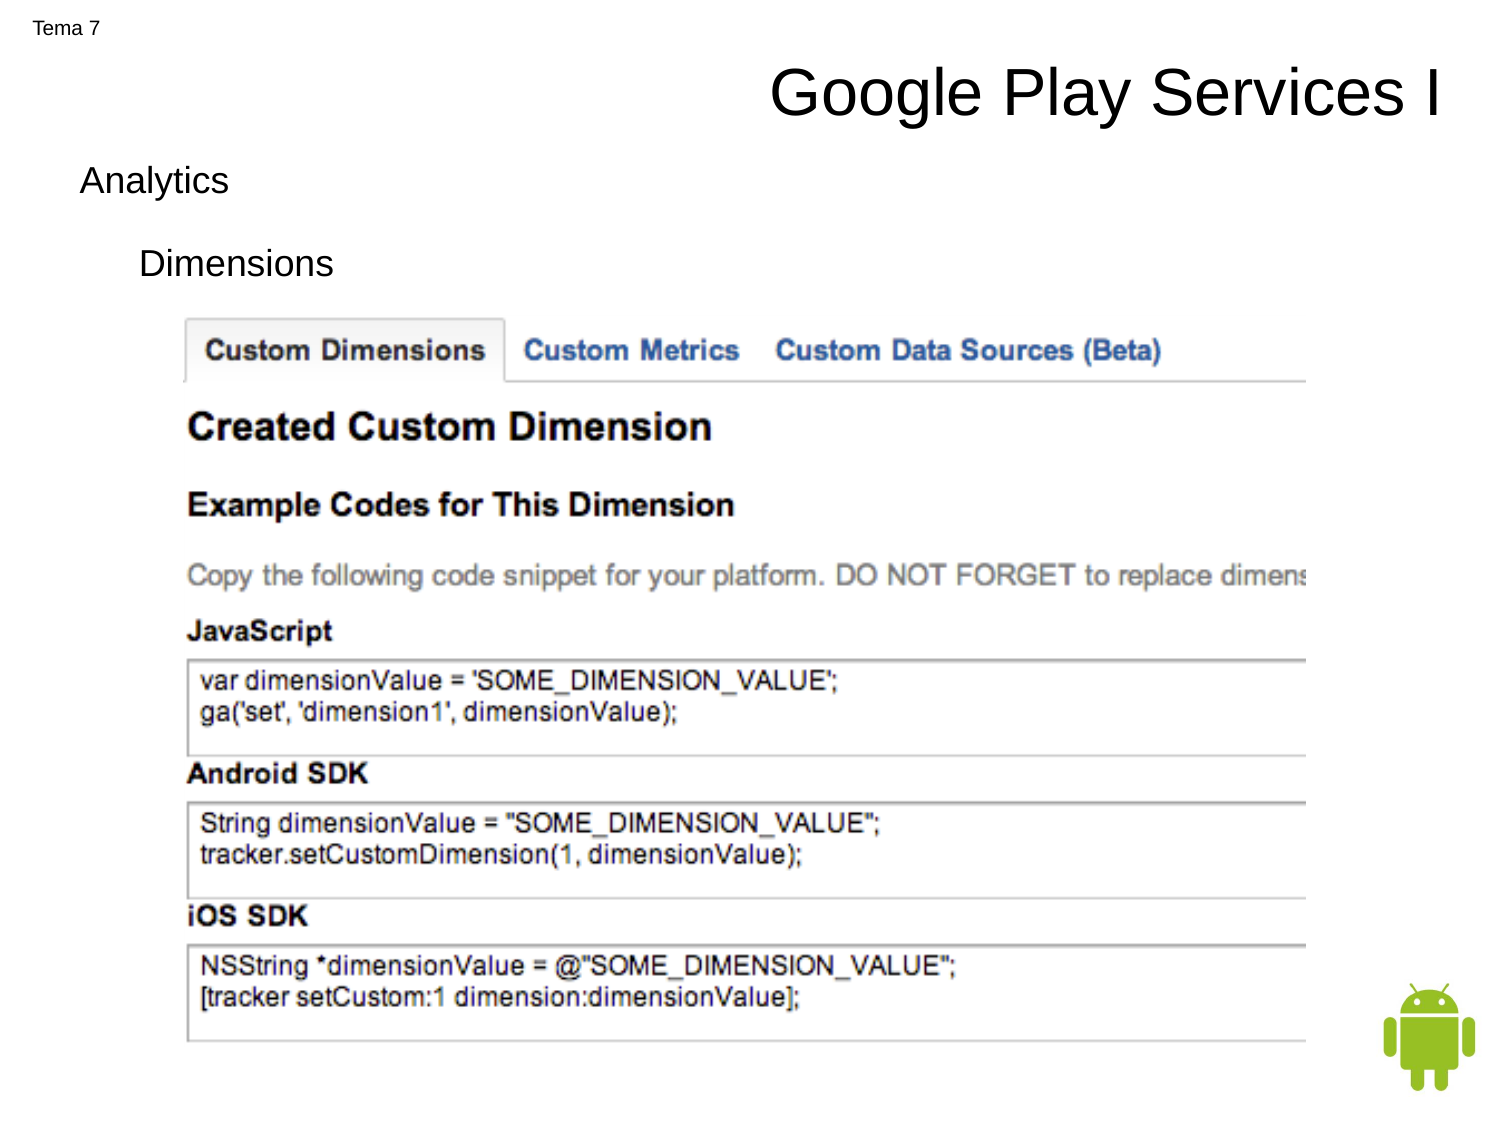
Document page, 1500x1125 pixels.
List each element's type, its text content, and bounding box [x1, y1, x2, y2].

picture [1375, 975, 1483, 1097]
text_box Analytics [64, 148, 1081, 209]
title Google Play Services I [631, 66, 1459, 111]
picture [182, 314, 1306, 1048]
text_box Dimensions [123, 231, 1412, 292]
text_box Tema 7 [17, 7, 195, 48]
